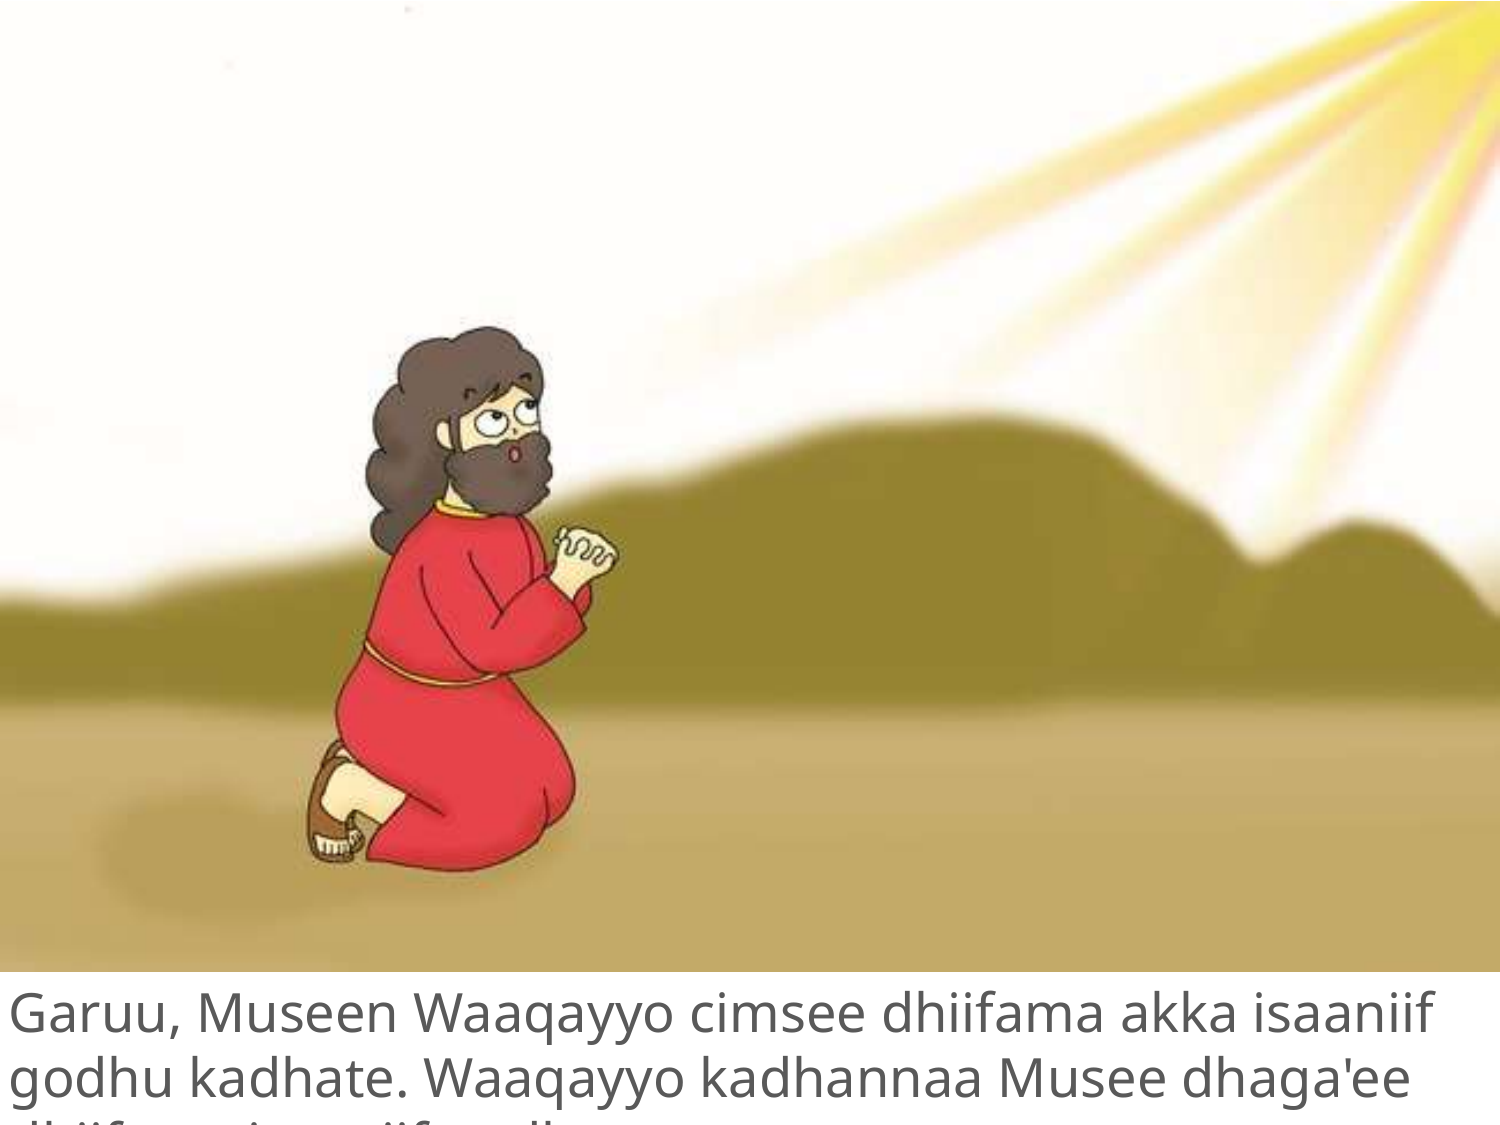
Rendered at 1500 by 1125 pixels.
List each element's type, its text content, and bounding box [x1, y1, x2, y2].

picture [0, 0, 1500, 972]
text_box Garuu, Museen Waaqayyo cimsee dhiifama akka isaaniif godhu kadhate. Waaqayyo kadhannaa Musee dhaga'ee dhiifama isaaniif godhe. [0, 979, 1500, 1125]
